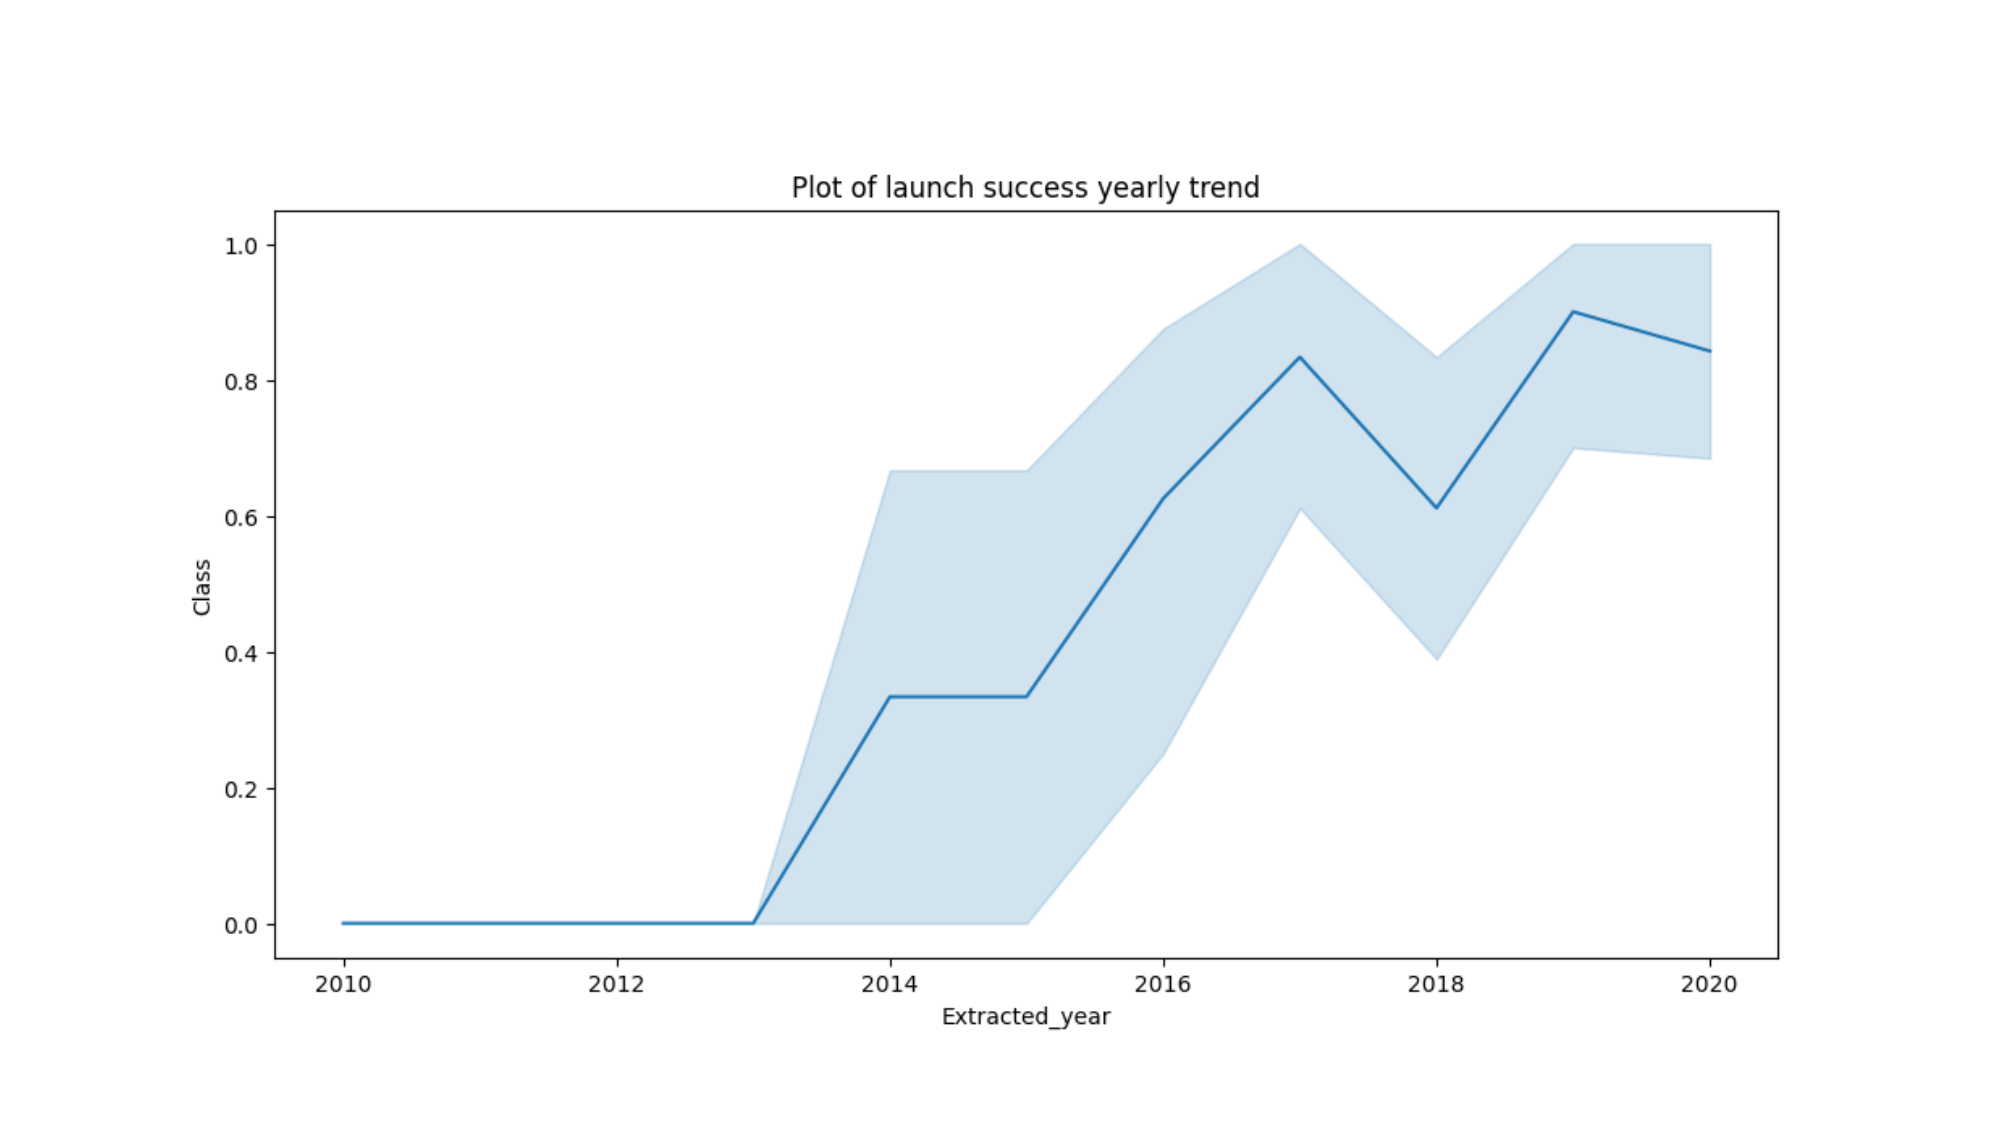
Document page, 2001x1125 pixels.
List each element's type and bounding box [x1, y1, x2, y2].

picture [176, 159, 1794, 1044]
